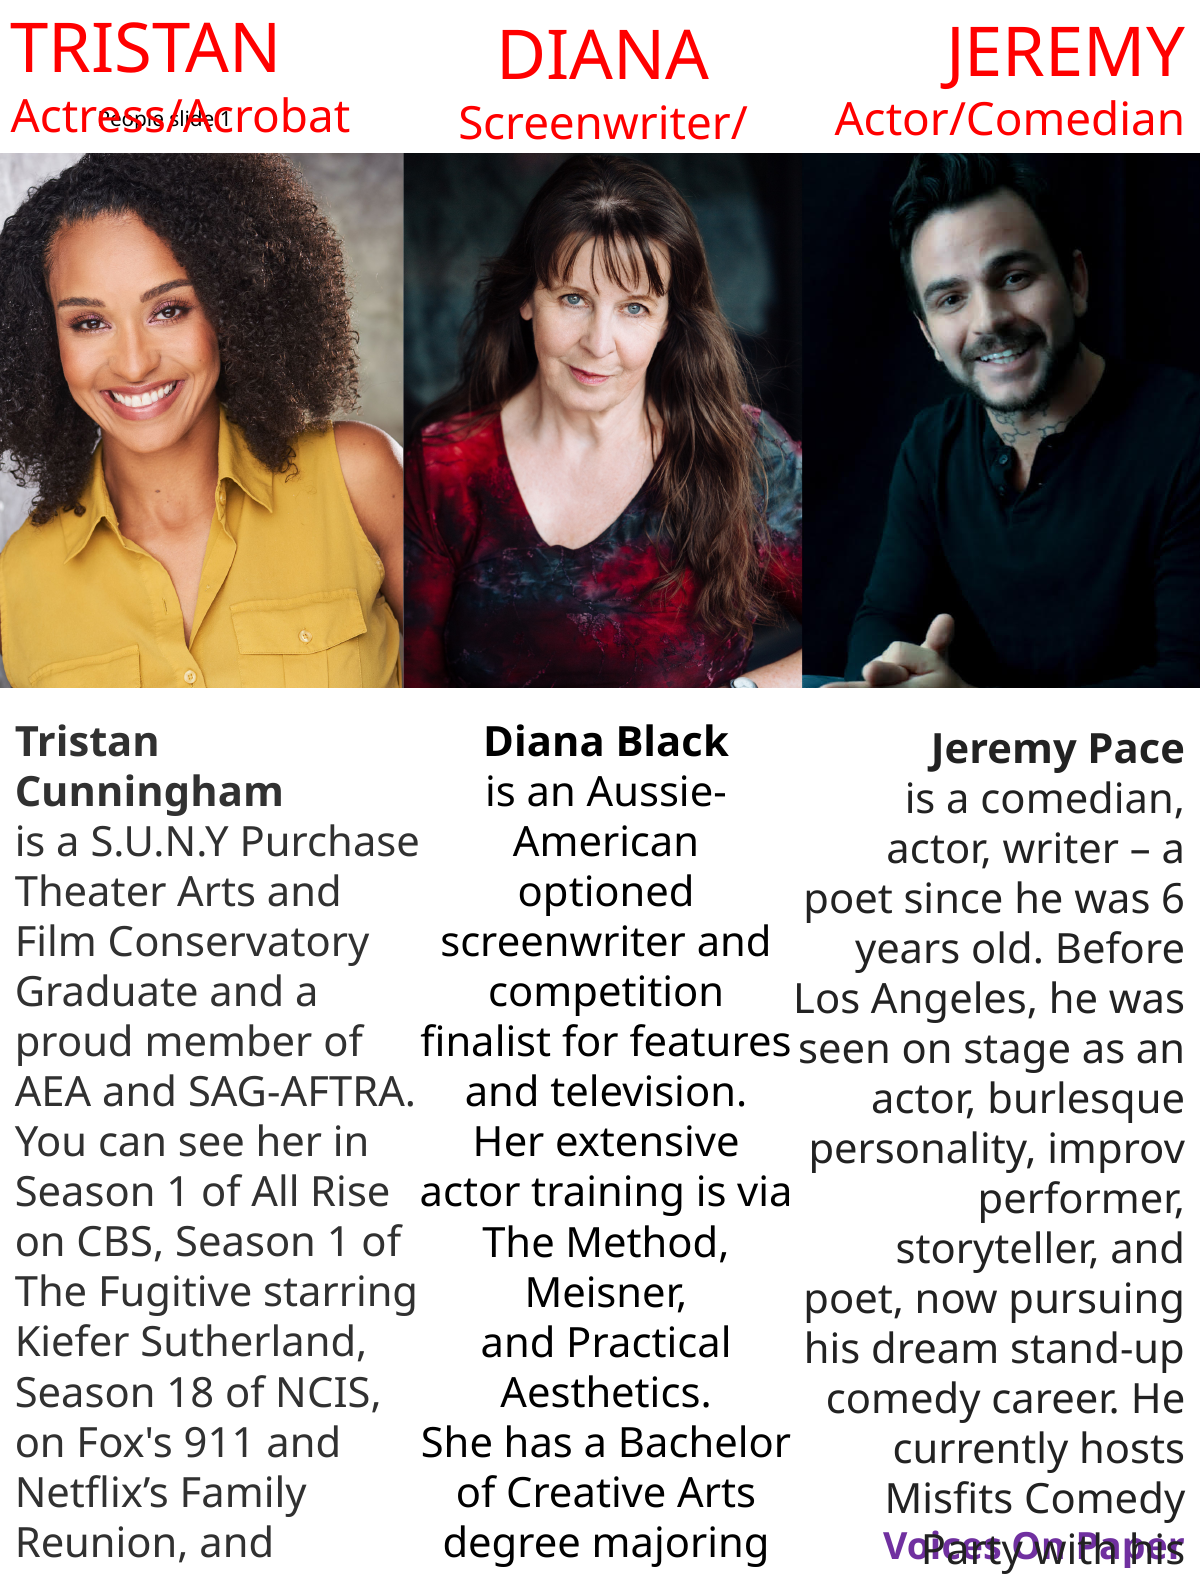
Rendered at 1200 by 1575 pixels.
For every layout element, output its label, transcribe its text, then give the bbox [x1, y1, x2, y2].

title People slide 1 [82, 83, 404, 152]
text_box JEREMY Actor/Comedian [701, 0, 1200, 152]
text_box DIANA Screenwriter/Actor [404, 3, 803, 152]
text_box Diana Black is an Aussie-American optioned screenwriter and competition finalist for features and television. Her extensive actor training is via The Method, Meisner, and Practical Aesthetics. She has a Bachelor of Creative Arts degree majoring in Drama, Film & Television. [404, 707, 808, 1575]
text_box Jeremy Pace is a comedian, actor, writer – a poet since he was 6 years old. Before Los Angeles, he was seen on stage as an actor, burlesque personality, improv performer, storyteller, and poet, now pursuing his dream stand-up comedy career. He currently hosts Misfits Comedy Party with his comedy sidekick. [808, 714, 1200, 1575]
picture [0, 152, 1200, 688]
text_box Voices On Paper [0, 1514, 404, 1575]
text_box TRISTAN Actress/Acrobat [0, 0, 376, 149]
text_box Tristan Cunningham is a S.U.N.Y Purchase Theater Arts and Film Conservatory Graduate and a proud member of AEA and SAG-AFTRA. You can see her in Season 1 of All Rise on CBS, Season 1 of The Fugitive starring Kiefer Sutherland, Season 18 of NCIS, on Fox's 911 and Netflix’s Family Reunion, and featured in Lethal Weapon, Solve, and Bit. [0, 707, 404, 1514]
